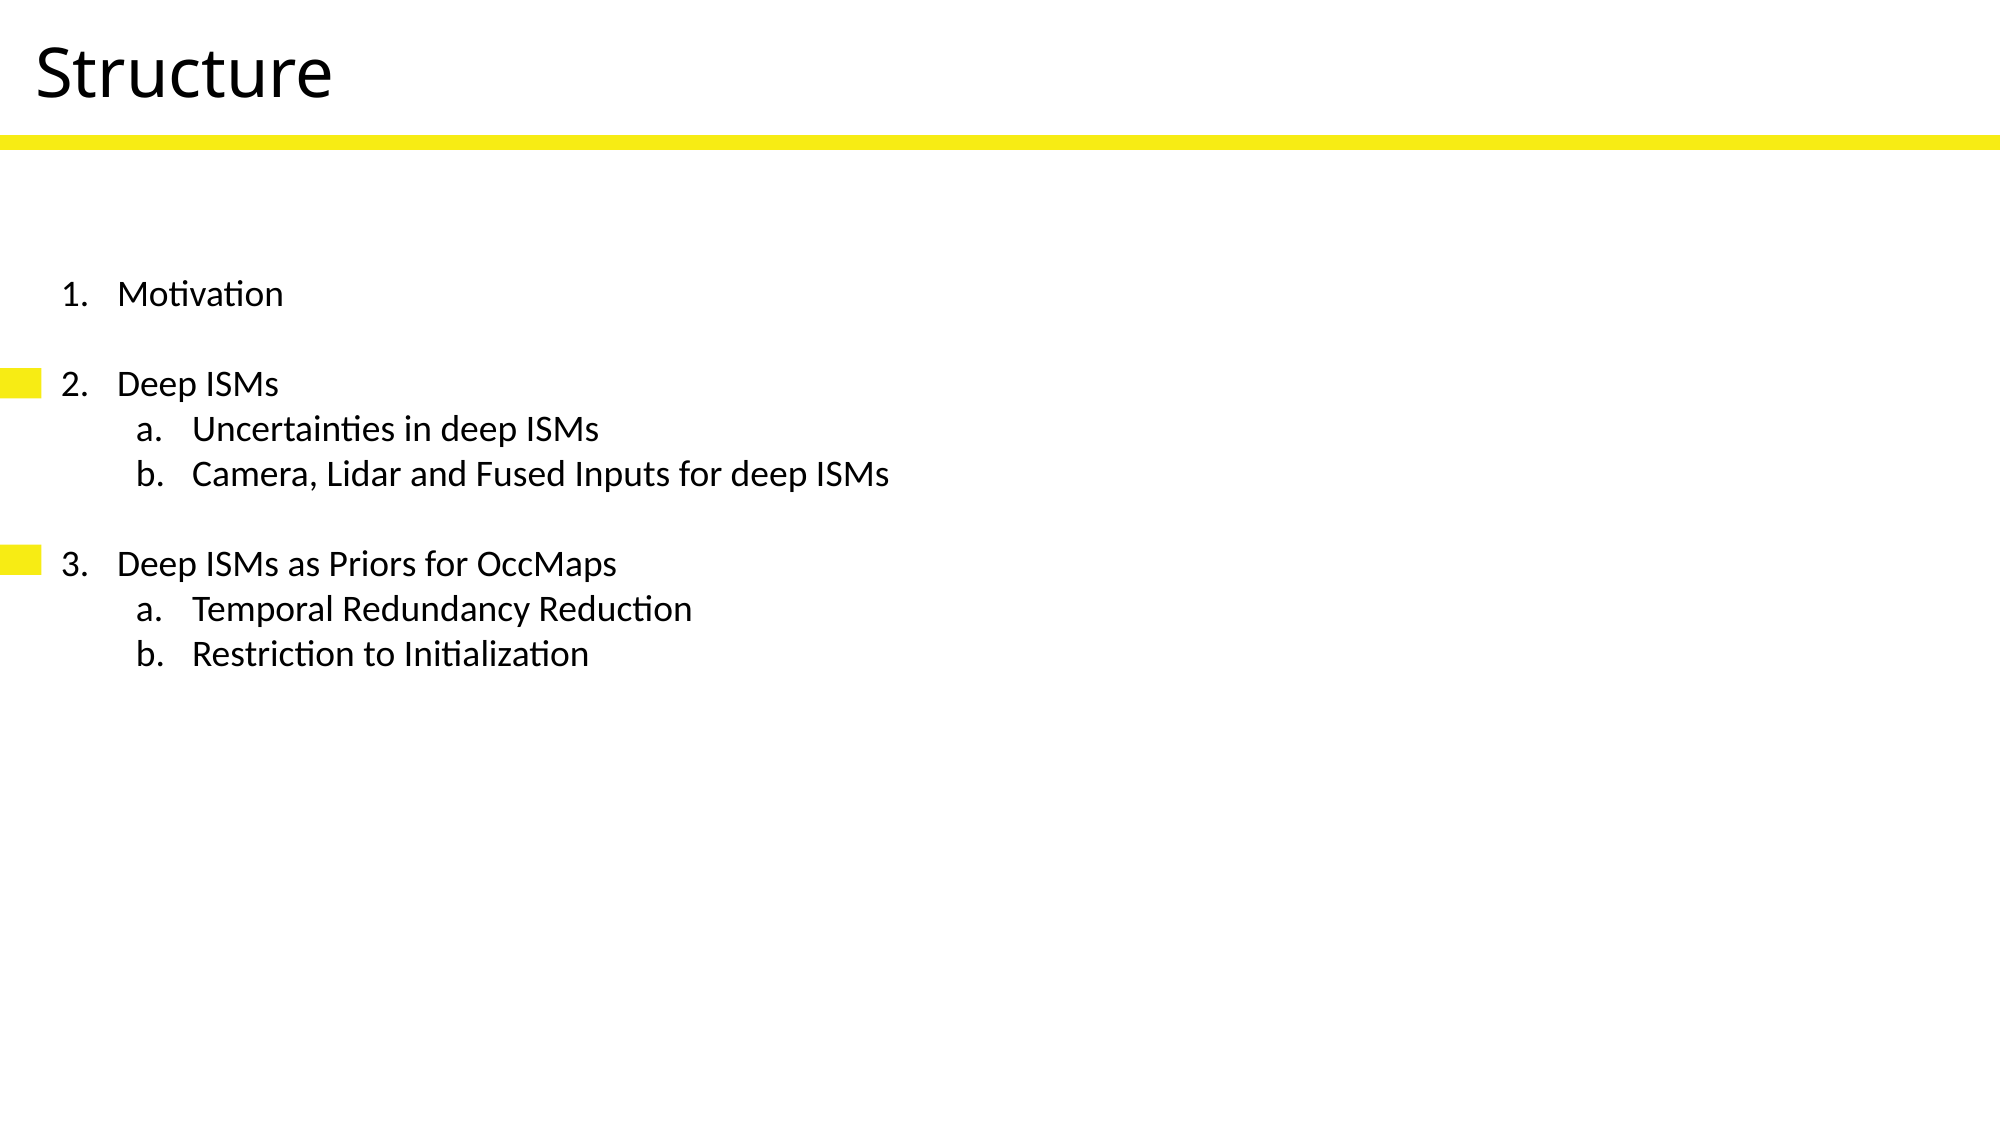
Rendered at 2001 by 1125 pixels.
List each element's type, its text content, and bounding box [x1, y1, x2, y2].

text_box [0, 134, 2000, 151]
text_box [0, 544, 42, 576]
text_box [0, 367, 42, 399]
text_box Motivation Deep ISMs Uncertainties in deep ISMs Camera, Lidar and Fused Inputs for deep ISMs Deep ISMs as Priors for OccMaps Temporal Redundancy Reduction Restriction to Initialization [46, 261, 906, 682]
title Structure [20, 29, 1855, 121]
